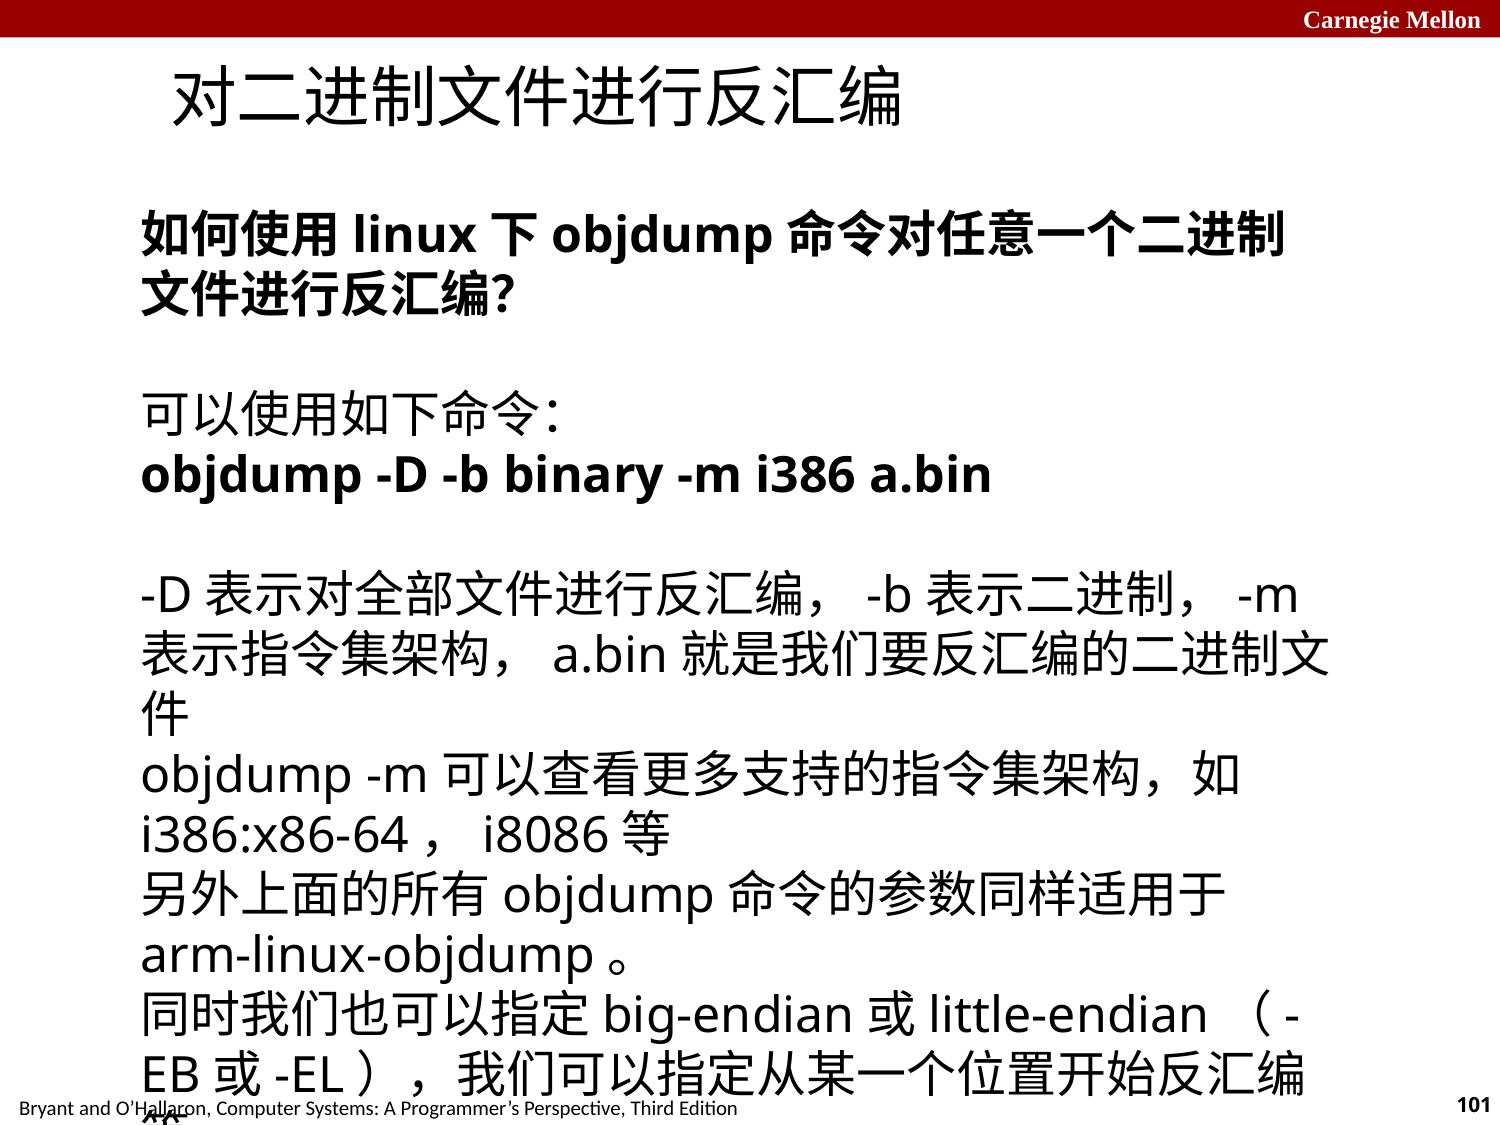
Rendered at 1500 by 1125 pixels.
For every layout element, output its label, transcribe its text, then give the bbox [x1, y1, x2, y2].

text_box 对二进制文件进行反汇编 [111, 49, 963, 141]
text_box 如何使用linux下objdump命令对任意一个二进制文件进行反汇编？ 可以使用如下命令： objdump -D -b binary -m i386 a.bin -D表示对全部文件进行反汇编，-b表示二进制，-m表示指令集架构，a.bin就是我们要反汇编的二进制文件 objdump -m可以查看更多支持的指令集架构，如i386:x86-64，i8086等 另外上面的所有objdump命令的参数同样适用于arm-linux-objdump。 同时我们也可以指定big-endian或little-endian（-EB或-EL），我们可以指定从某一个位置开始反汇编等。 [128, 196, 1347, 1125]
